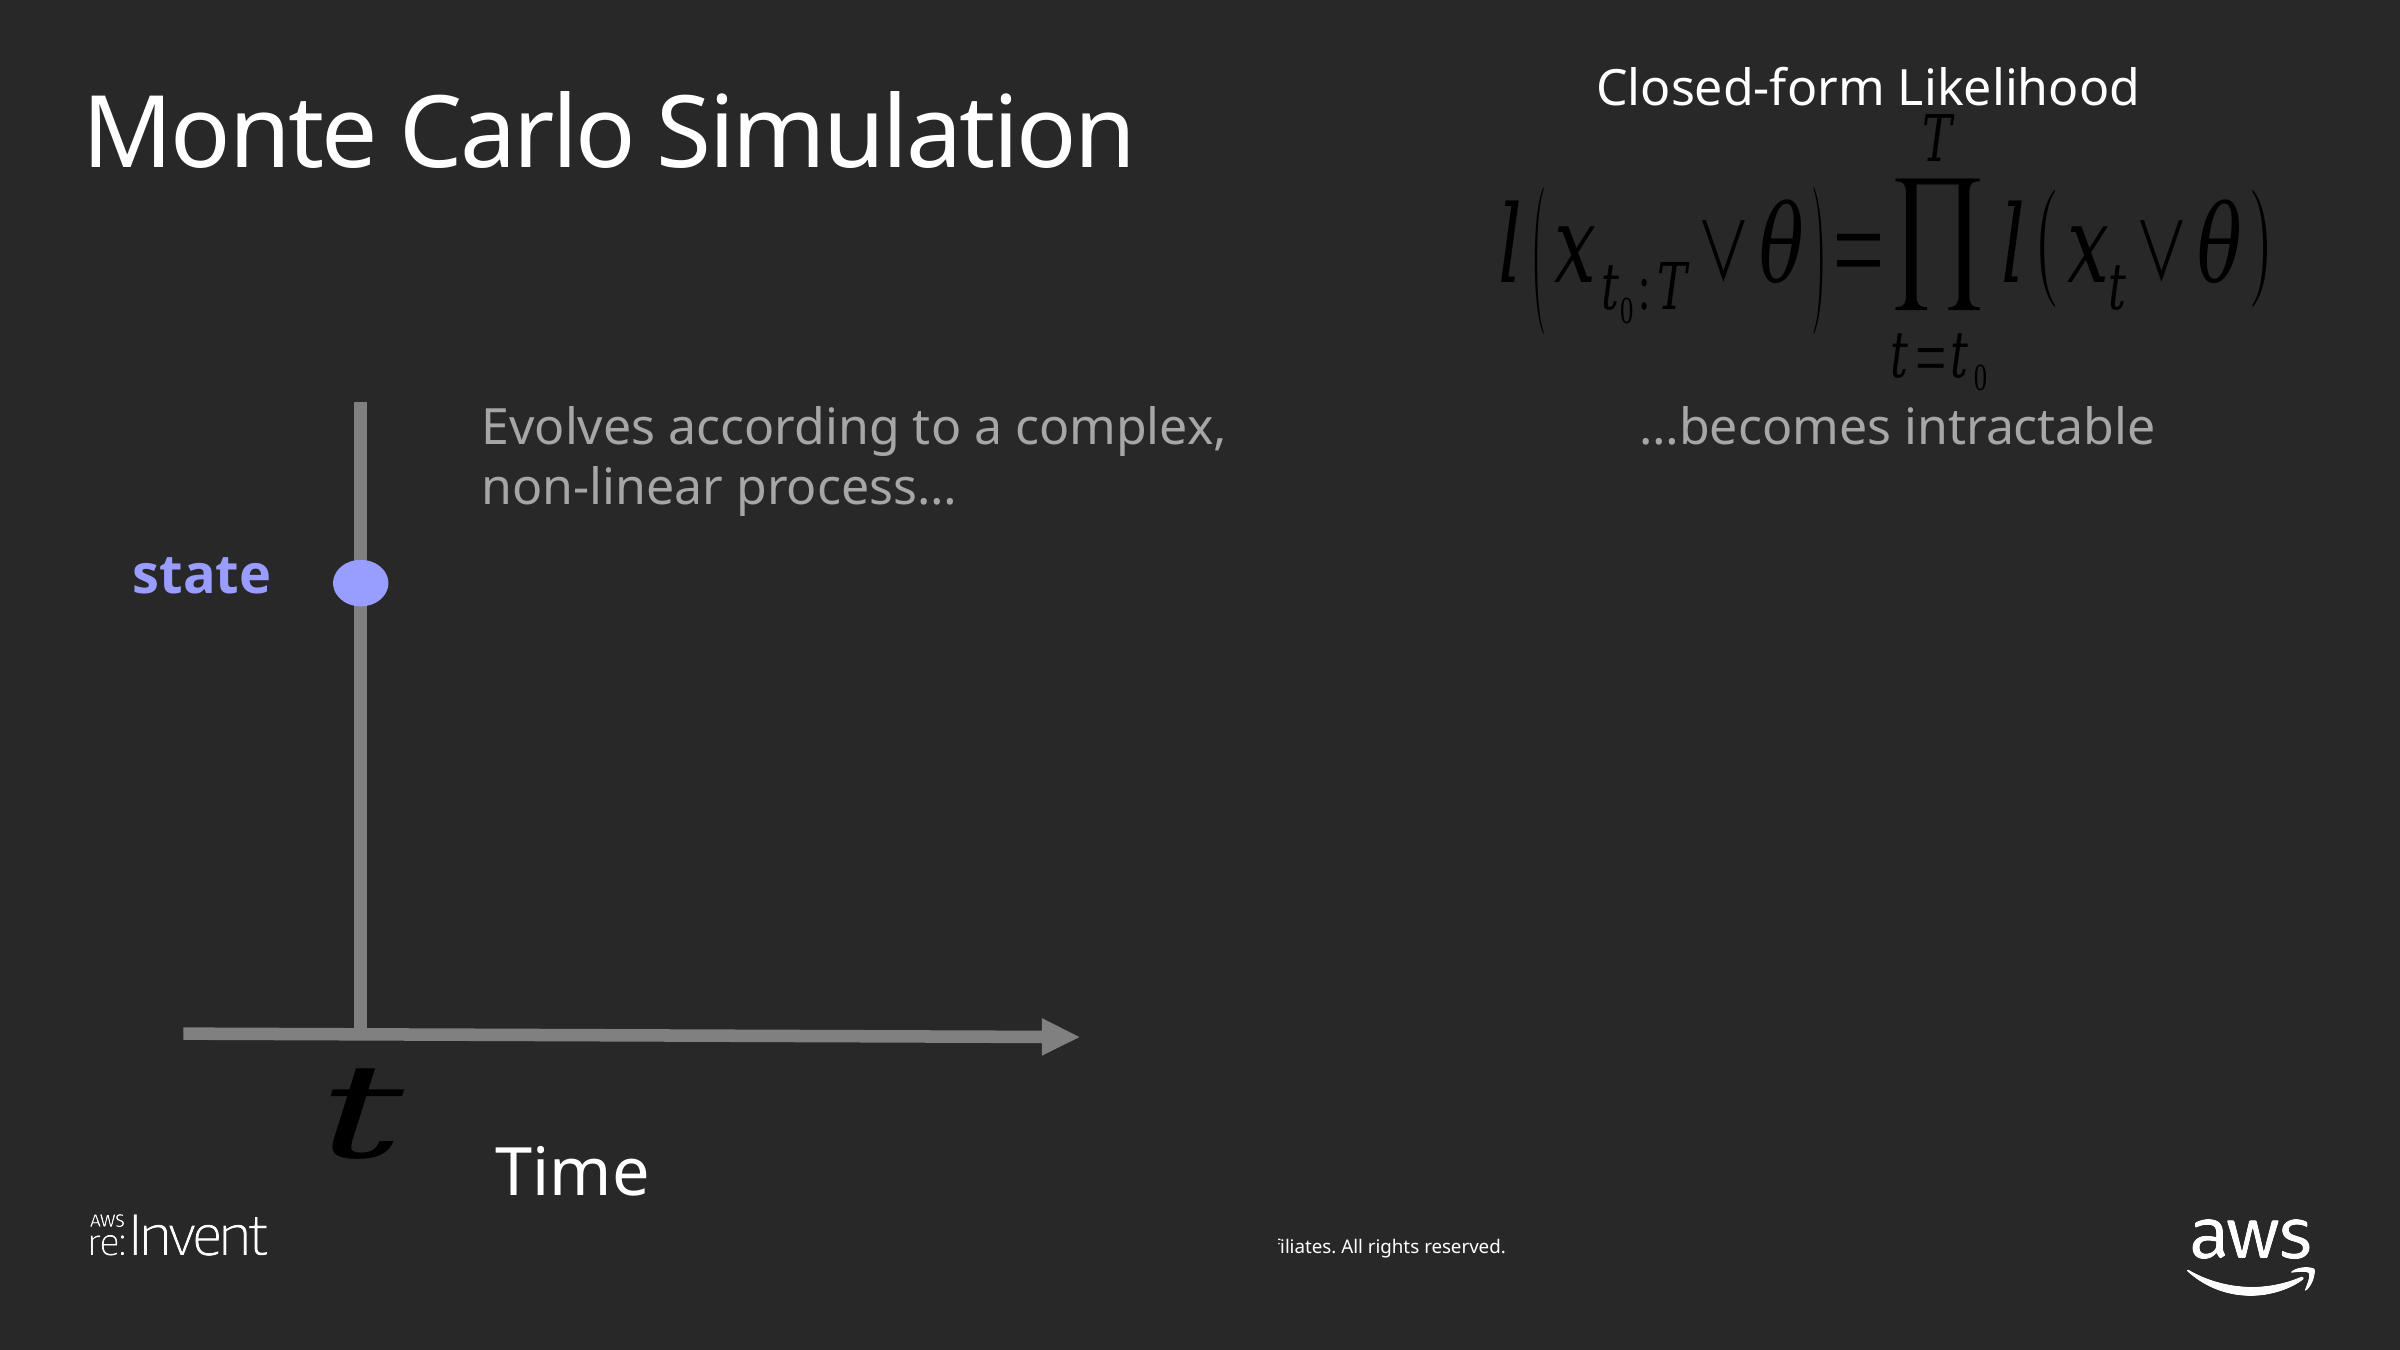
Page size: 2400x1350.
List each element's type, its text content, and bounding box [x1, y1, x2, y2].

picture [90, 1236, 267, 1256]
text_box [86, 401, 1080, 1236]
picture [2187, 1219, 2315, 1296]
title Monte Carlo Simulation [52, 56, 2348, 235]
text_box …becomes intractable [1624, 387, 2171, 463]
text_box Closed-form Likelihood [1581, 48, 2156, 124]
text_box Evolves according to a complex, non-linear process… [466, 387, 1312, 523]
